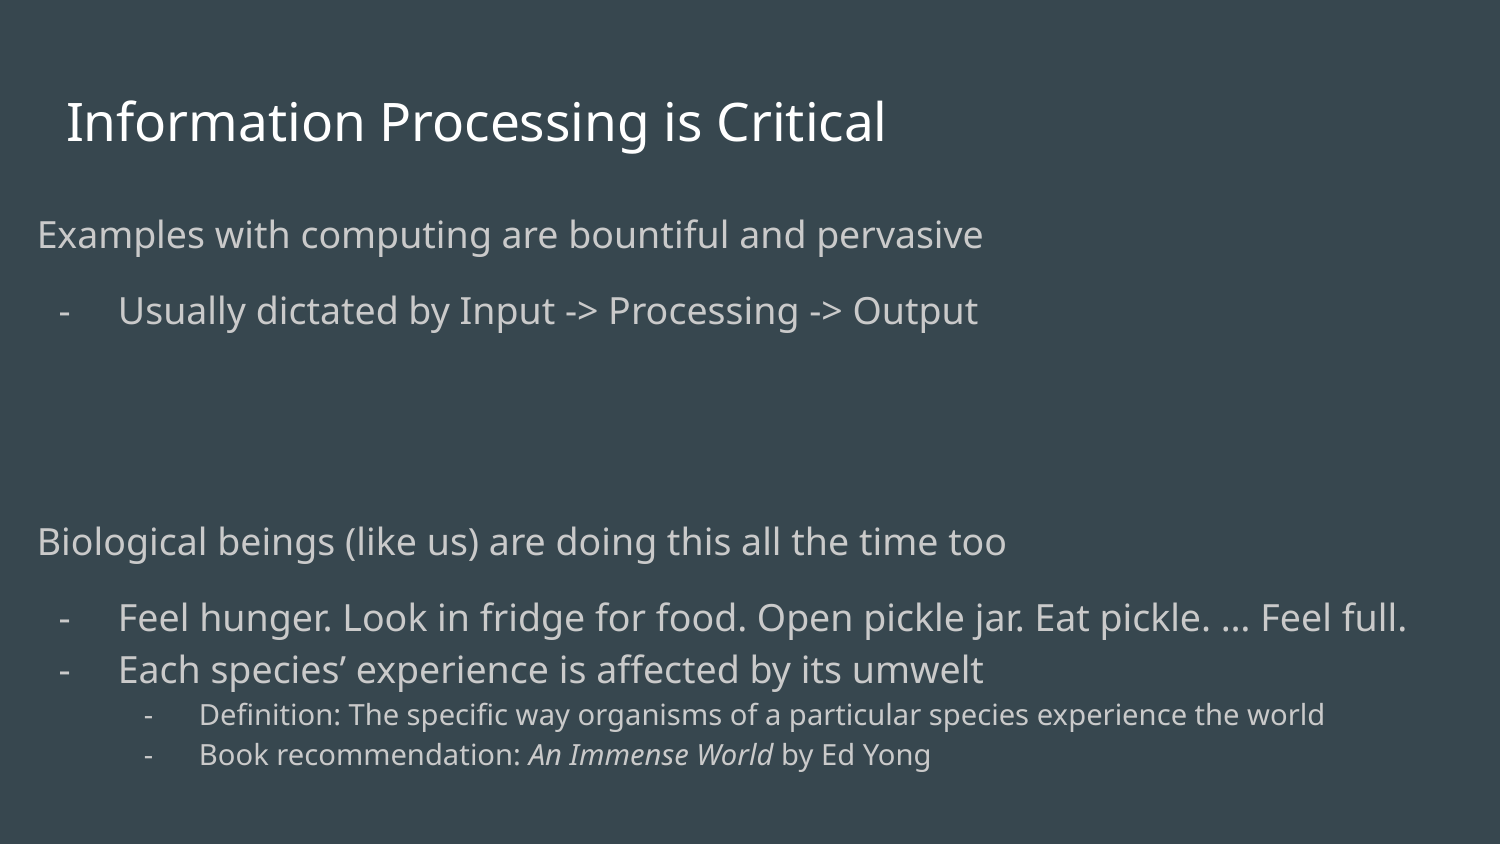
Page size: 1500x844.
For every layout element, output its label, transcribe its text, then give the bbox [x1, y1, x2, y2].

title Information Processing is Critical [51, 72, 1449, 167]
list Examples with computing are bountiful and pervasive Usually dictated by Input -> Processing -> Output Biological beings (like us) are doing this all the time too Feel hunger. Look in fridge for food. Open pickle jar. Eat pickle. … Feel full. Each species’ experience is affected by its umwelt Definition: The specific way organisms of a particular species experience the world Book recommendation: An Immense World by Ed Yong [21, 189, 1487, 815]
